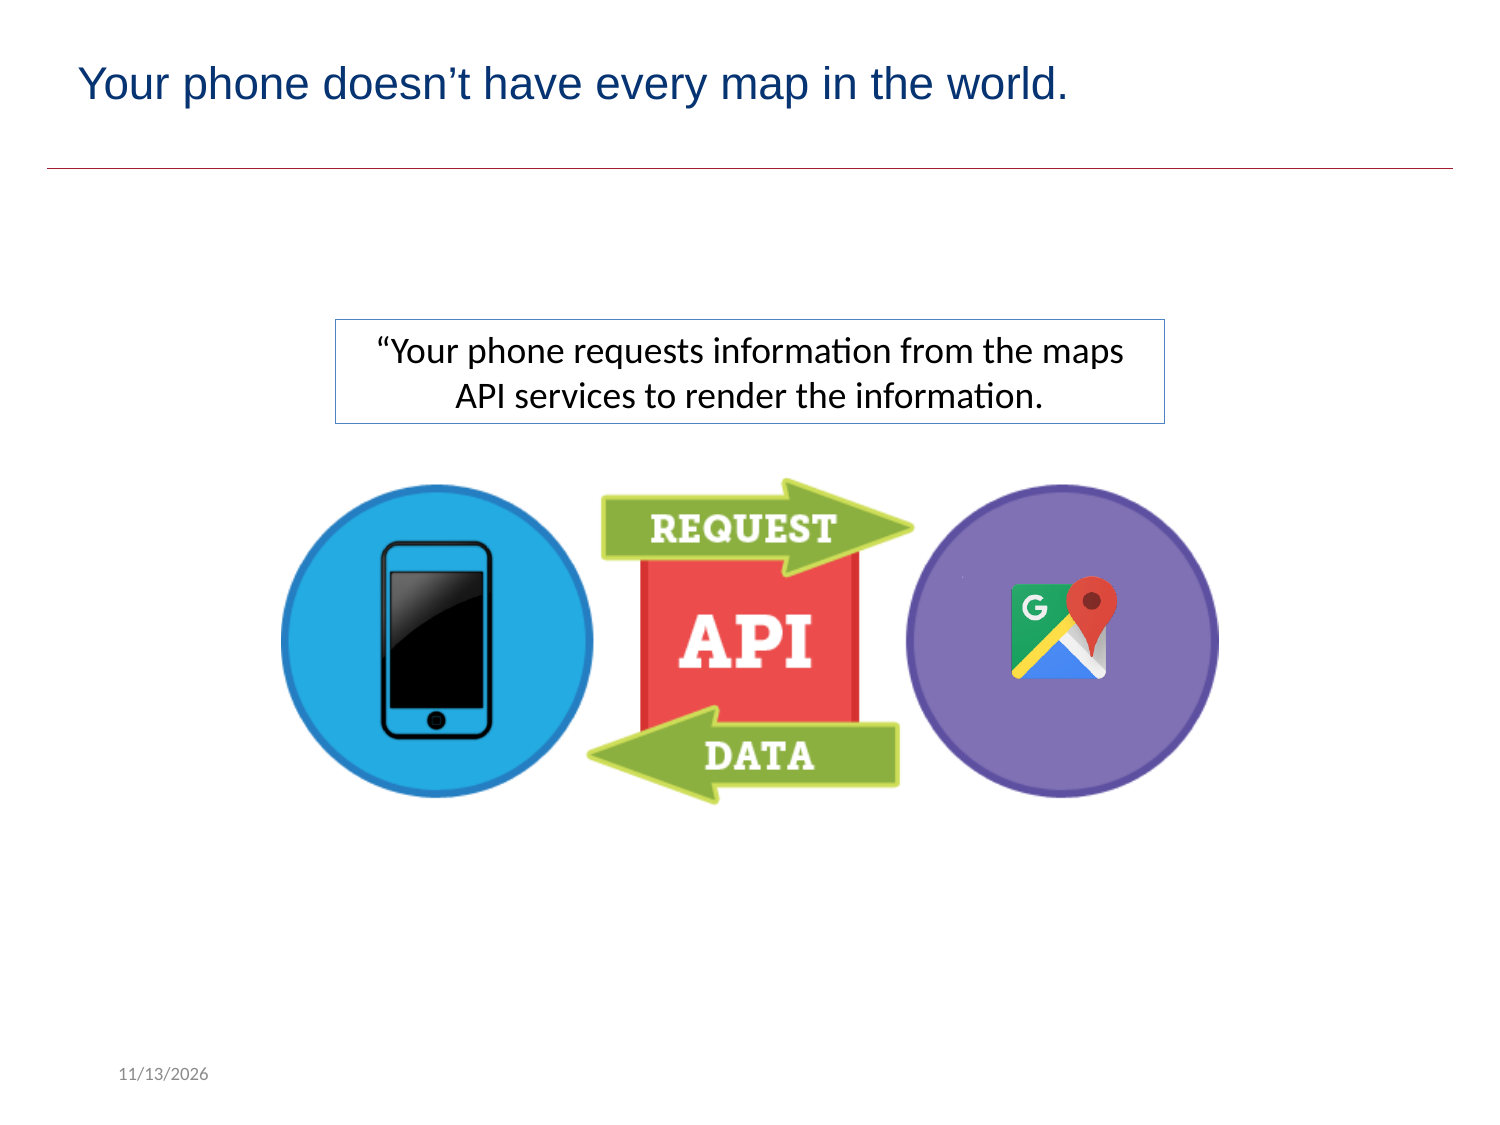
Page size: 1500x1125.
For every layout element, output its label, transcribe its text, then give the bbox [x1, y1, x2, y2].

title Your phone doesn’t have every map in the world. [62, 45, 1425, 125]
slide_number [103, 1042, 441, 1103]
picture [294, 533, 578, 746]
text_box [281, 319, 1219, 806]
